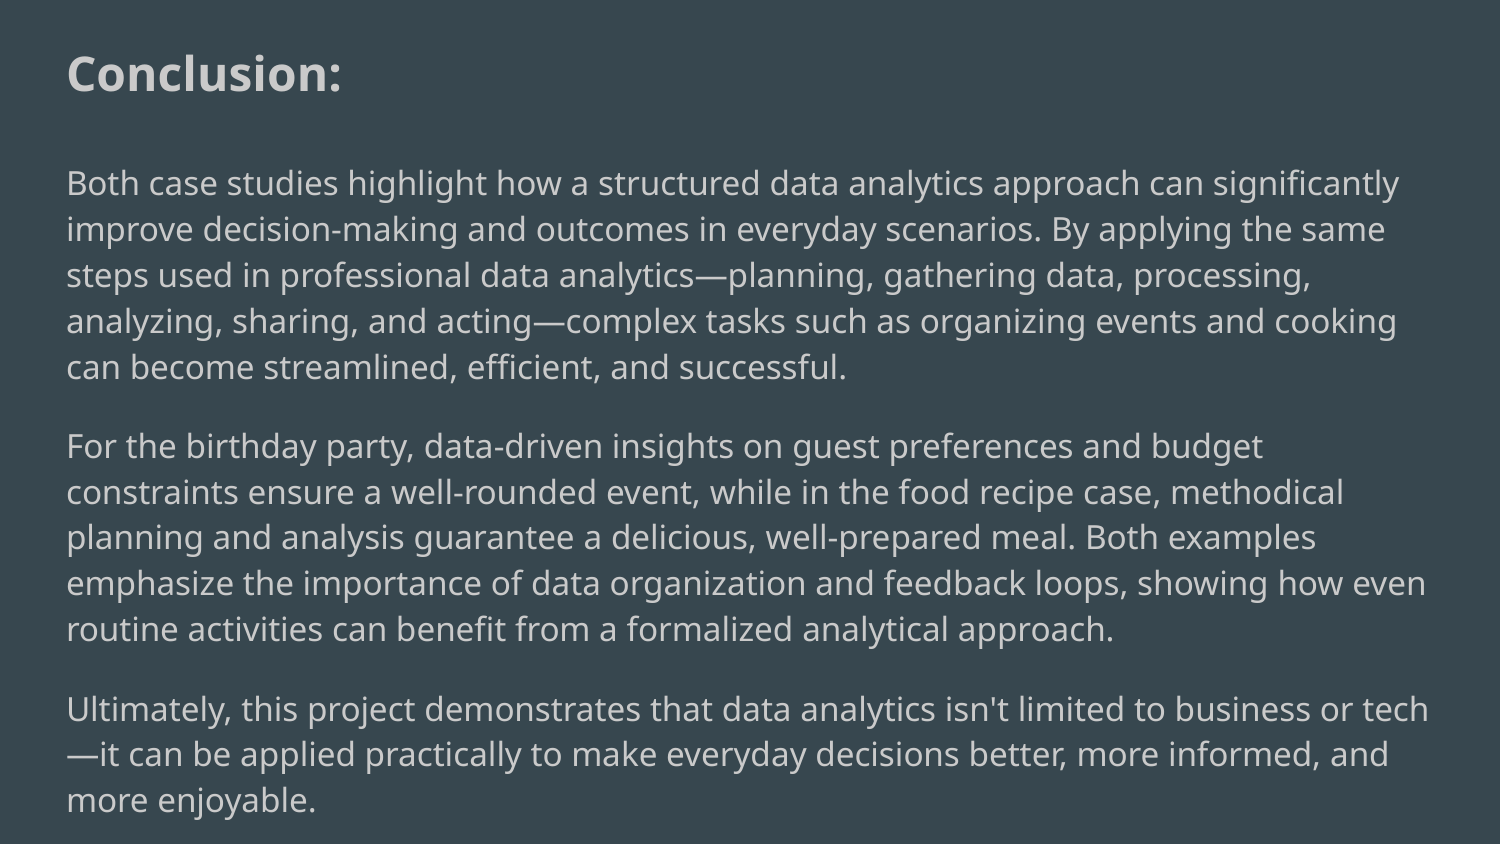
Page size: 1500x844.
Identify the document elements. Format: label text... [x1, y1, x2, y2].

title Conclusion: [51, 28, 1449, 107]
list Both case studies highlight how a structured data analytics approach can significantly improve decision-making and outcomes in everyday scenarios. By applying the same steps used in professional data analytics—planning, gathering data, processing, analyzing, sharing, and acting—complex tasks such as organizing events and cooking can become streamlined, efficient, and successful. For the birthday party, data-driven insights on guest preferences and budget constraints ensure a well-rounded event, while in the food recipe case, methodical planning and analysis guarantee a delicious, well-prepared meal. Both examples emphasize the importance of data organization and feedback loops, showing how even routine activities can benefit from a formalized analytical approach. Ultimately, this project demonstrates that data analytics isn't limited to business or tech—it can be applied practically to make everyday decisions better, more informed, and more enjoyable. [51, 141, 1449, 797]
